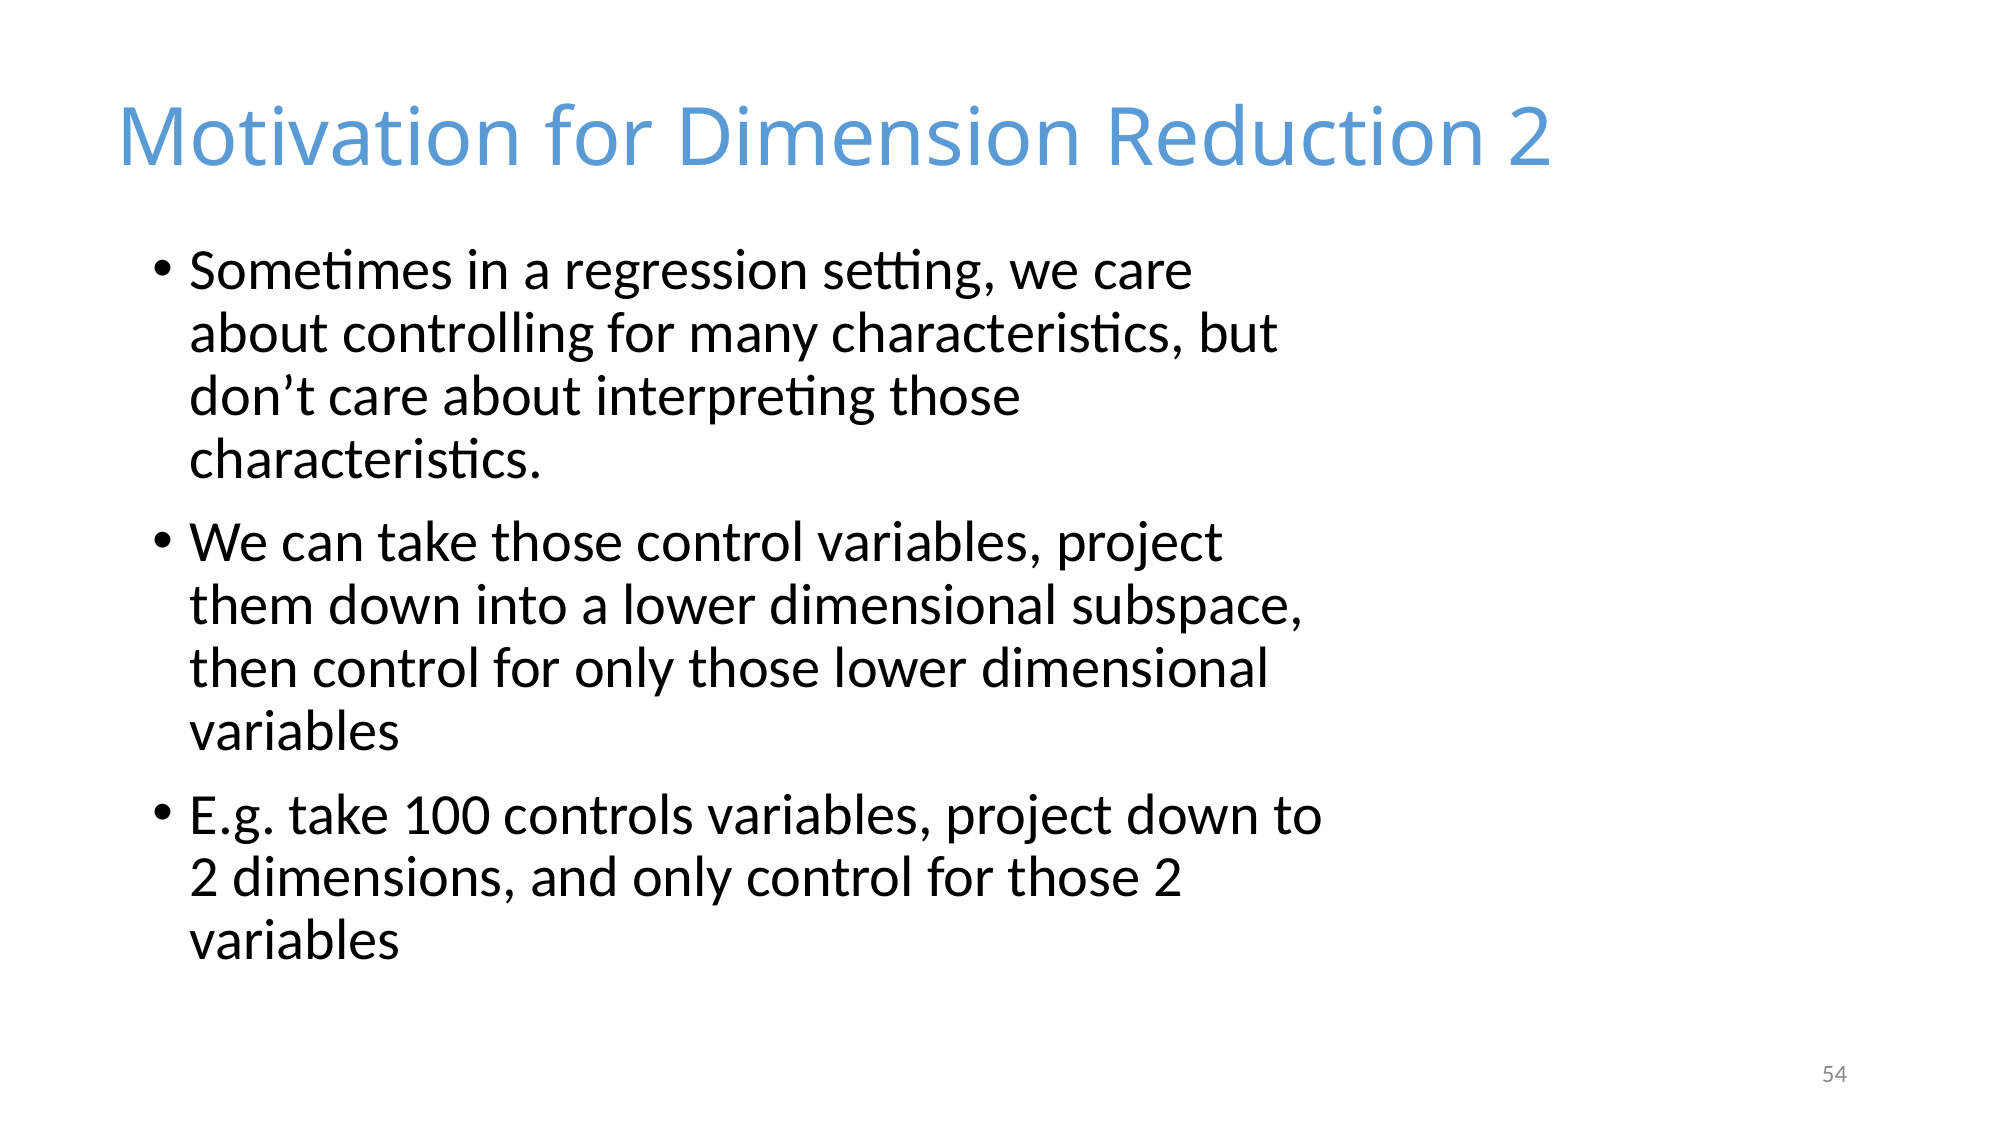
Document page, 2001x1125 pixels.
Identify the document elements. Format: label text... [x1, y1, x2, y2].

text_box Motivation for Dimension Reduction 2 [101, 47, 1602, 232]
slide_number 54 [1412, 1042, 1863, 1103]
list Sometimes in a regression setting, we care about controlling for many characteristics, but don’t care about interpreting those characteristics. We can take those control variables, project them down into a lower dimensional subspace, then control for only those lower dimensional variables E.g. take 100 controls variables, project down to 2 dimensions, and only control for those 2 variables [137, 231, 1348, 1014]
